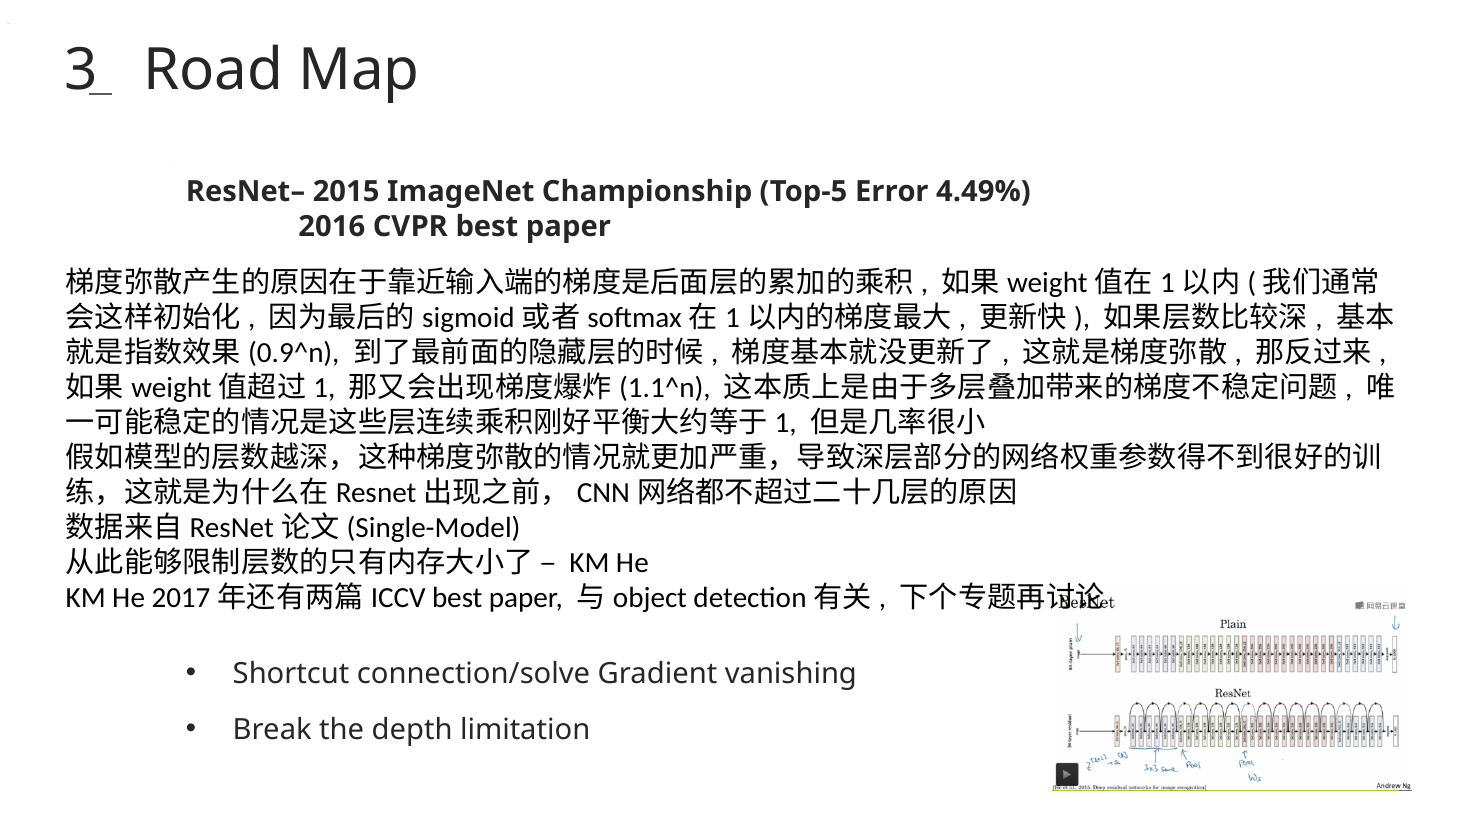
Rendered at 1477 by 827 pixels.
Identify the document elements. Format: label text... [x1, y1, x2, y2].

text_box 梯度弥散产生的原因在于靠近输入端的梯度是后面层的累加的乘积, 如果weight值在1以内(我们通常会这样初始化, 因为最后的sigmoid或者softmax在1以内的梯度最大, 更新快), 如果层数比较深, 基本就是指数效果(0.9^n), 到了最前面的隐藏层的时候, 梯度基本就没更新了, 这就是梯度弥散, 那反过来, 如果weight值超过1, 那又会出现梯度爆炸(1.1^n), 这本质上是由于多层叠加带来的梯度不稳定问题, 唯一可能稳定的情况是这些层连续乘积刚好平衡大约等于1, 但是几率很小 假如模型的层数越深，这种梯度弥散的情况就更加严重，导致深层部分的网络权重参数得不到很好的训练，这就是为什么在Resnet出现之前，CNN网络都不超过二十几层的原因 数据来自ResNet论文(Single-Model) 从此能够限制层数的只有内存大小了 – KM He KM He 2017年还有两篇ICCV best paper, 与object detection有关, 下个专题再讨论 [50, 256, 1413, 621]
text_box Shortcut connection/solve Gradient vanishing Break the depth limitation [171, 625, 1047, 753]
picture [1052, 589, 1412, 791]
text_box ResNet– 2015 ImageNet Championship (Top-5 Error 4.49%) 2016 CVPR best paper [171, 165, 1211, 250]
text_box 3 Road Map [5, 23, 479, 109]
